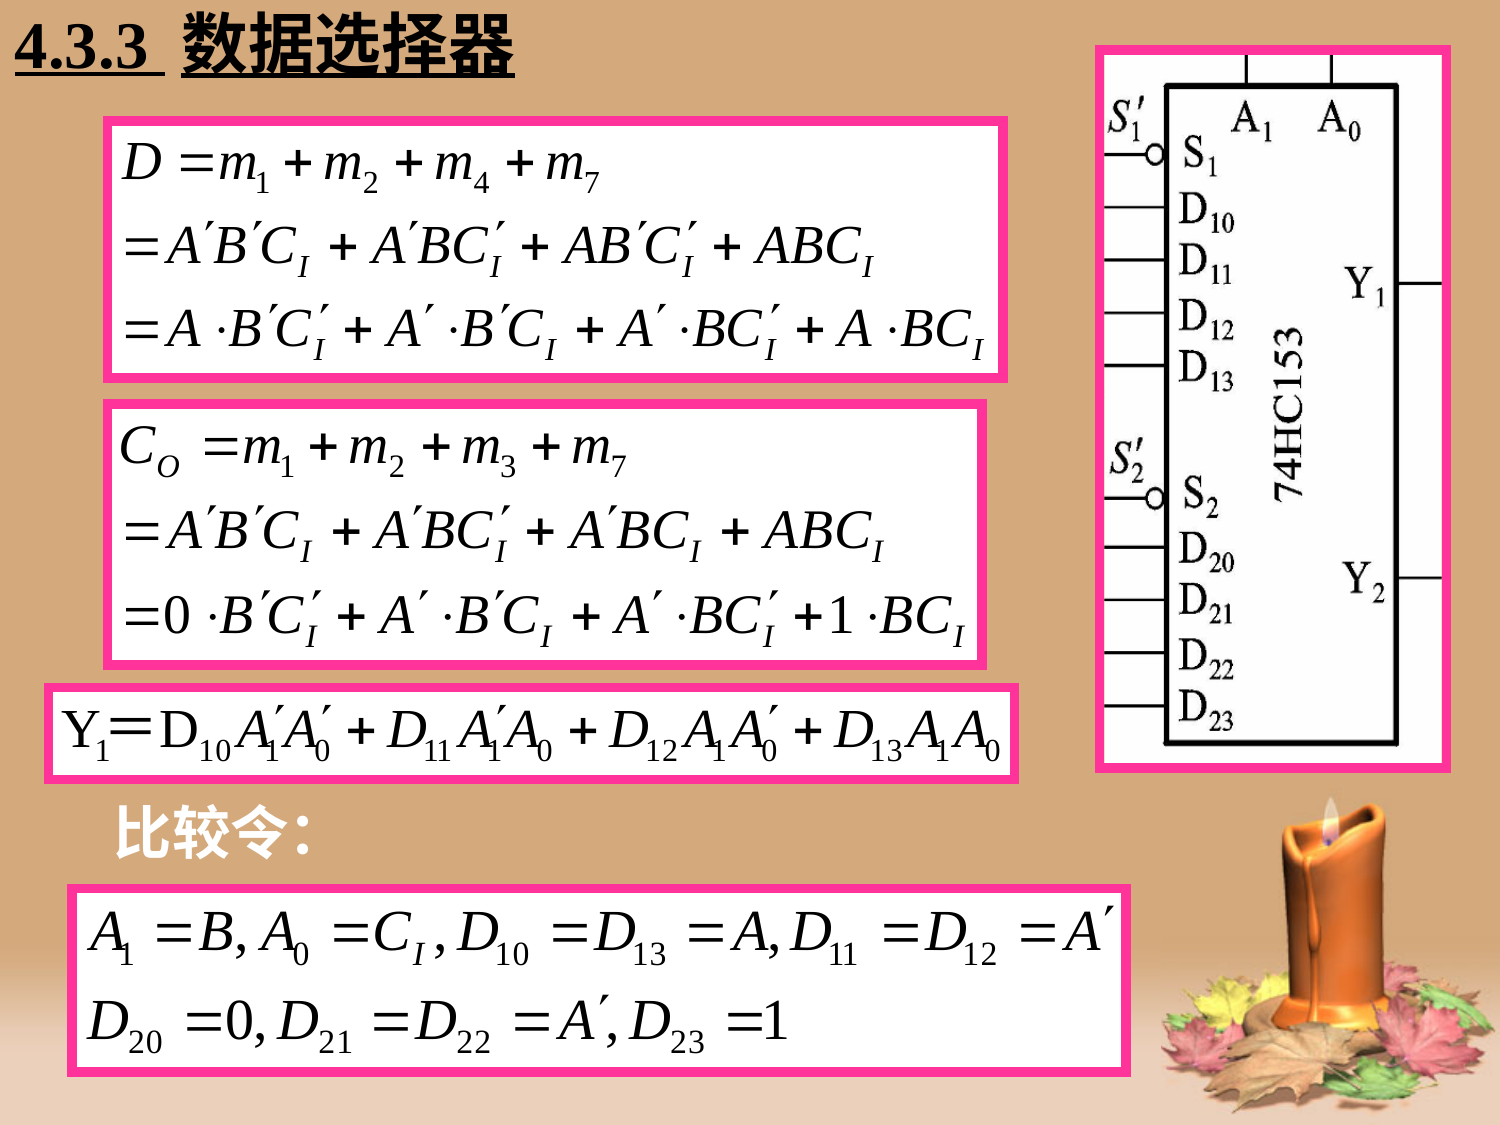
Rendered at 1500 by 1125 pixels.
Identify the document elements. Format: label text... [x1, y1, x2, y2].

title 比较令： [53, 784, 408, 888]
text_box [111, 408, 978, 661]
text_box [52, 692, 1011, 776]
text_box 4.3.3 数据选择器 [0, 0, 579, 83]
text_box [111, 125, 999, 374]
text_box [76, 892, 1122, 1068]
picture [0, 0, 1500, 1125]
